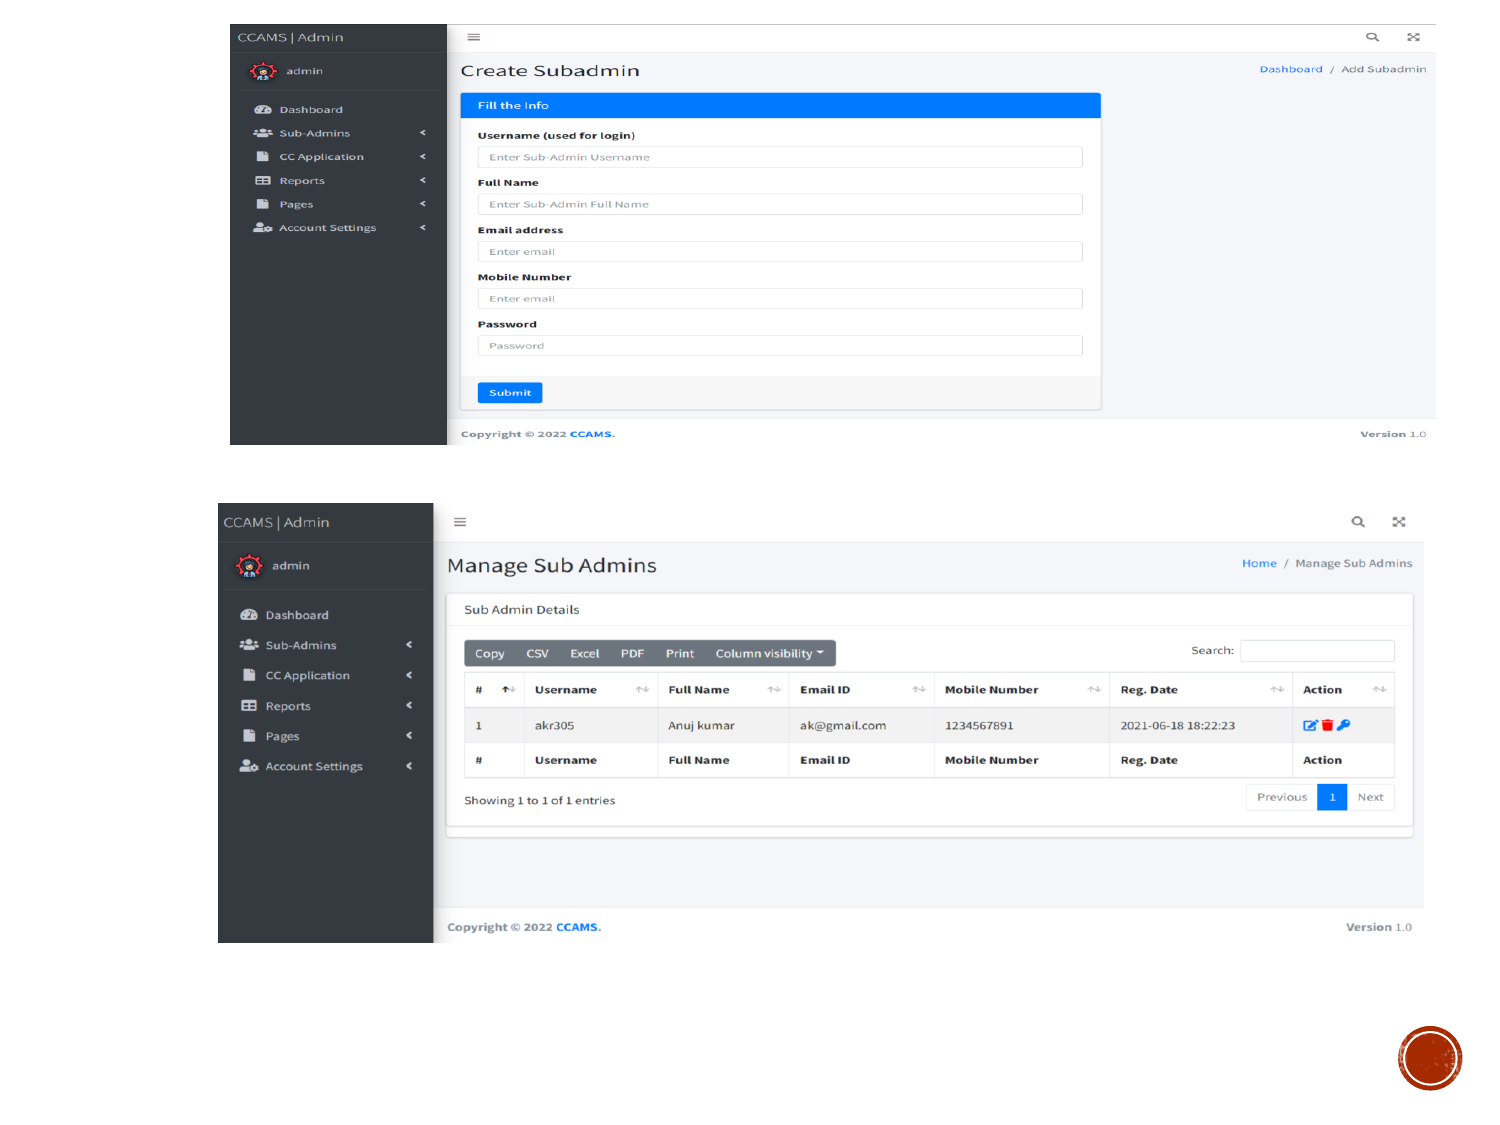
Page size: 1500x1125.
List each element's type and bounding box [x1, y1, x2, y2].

picture [230, 24, 1436, 445]
picture [218, 503, 1424, 943]
